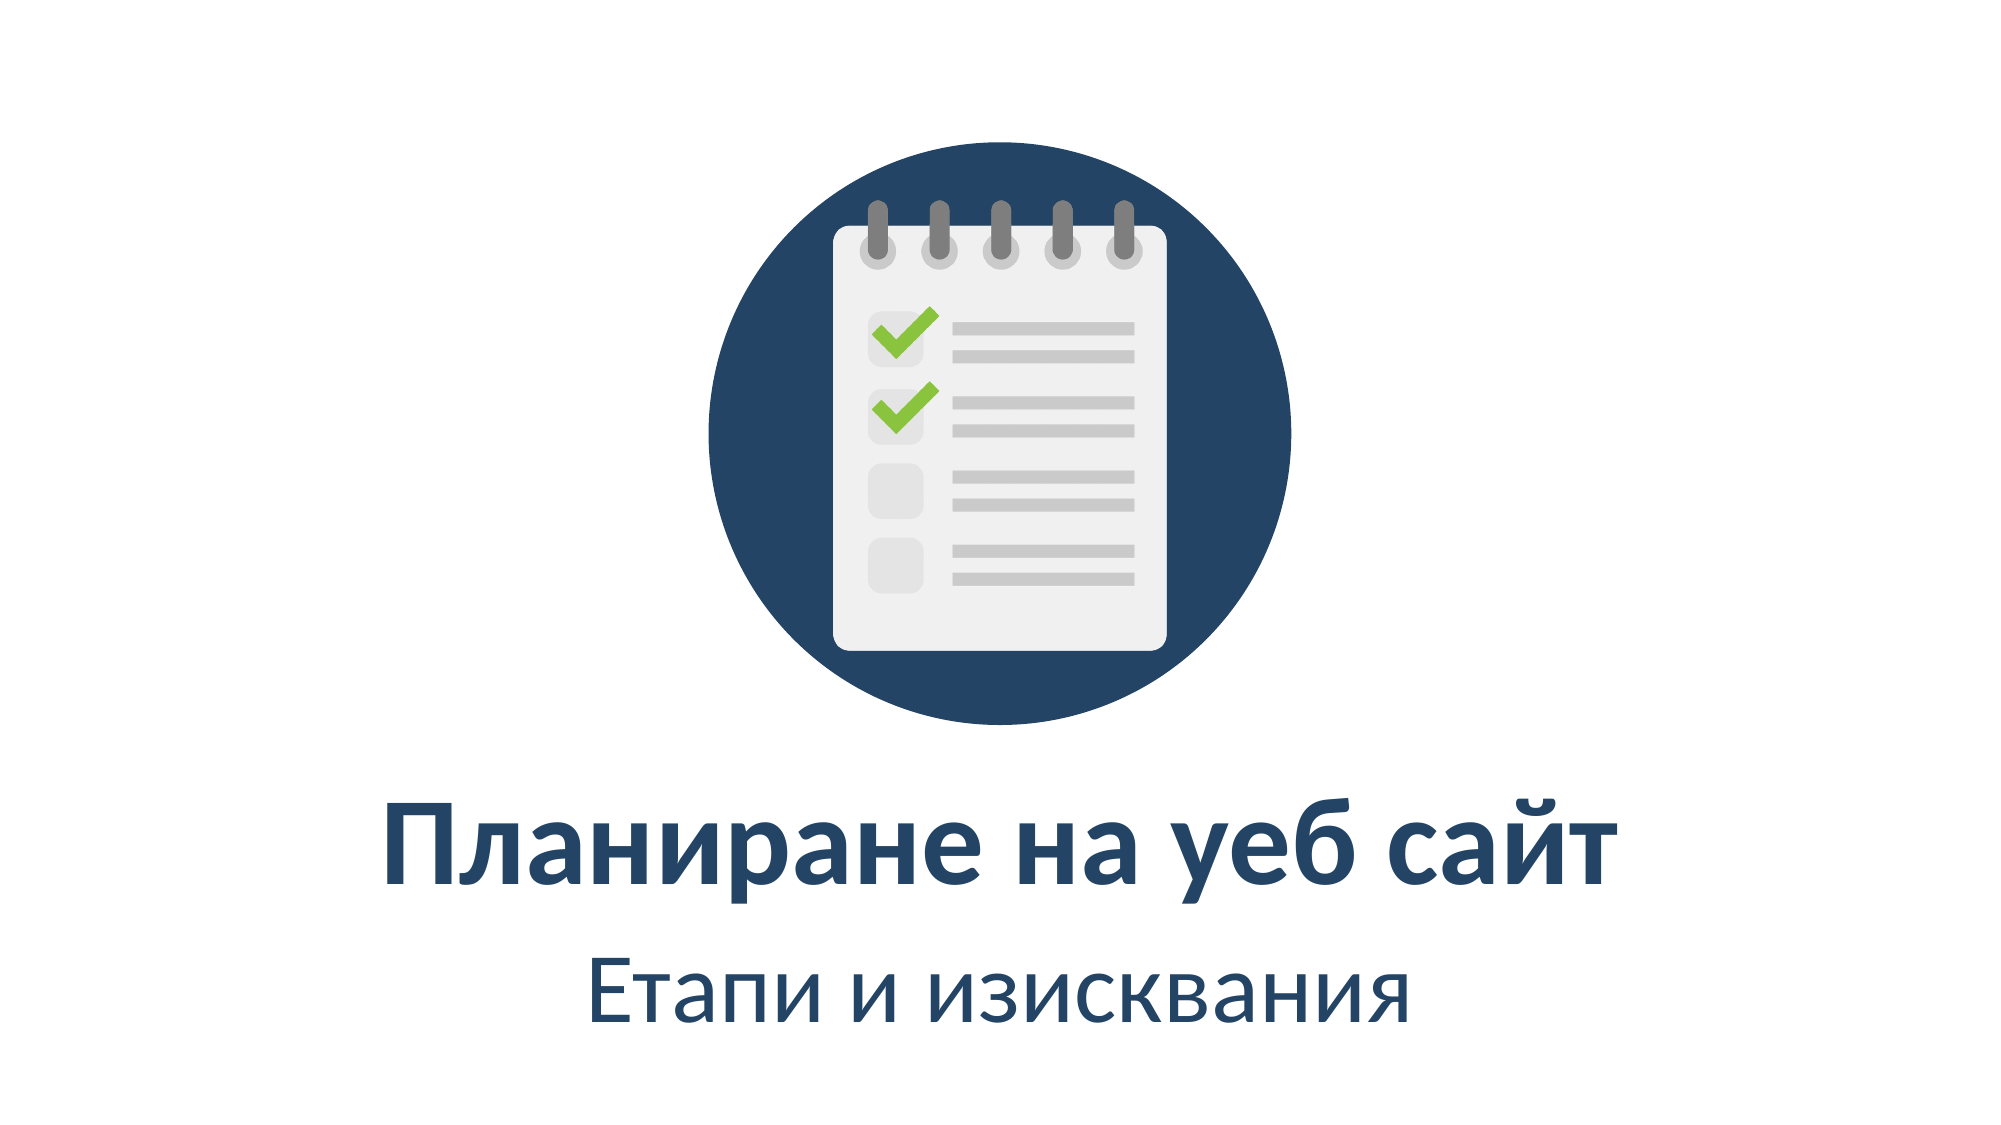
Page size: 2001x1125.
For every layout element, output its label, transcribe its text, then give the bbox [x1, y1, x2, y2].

subtitle Етапи и изисквания [100, 916, 1900, 1043]
title Планиране на уеб сайт [100, 771, 1900, 898]
picture [833, 200, 1167, 652]
